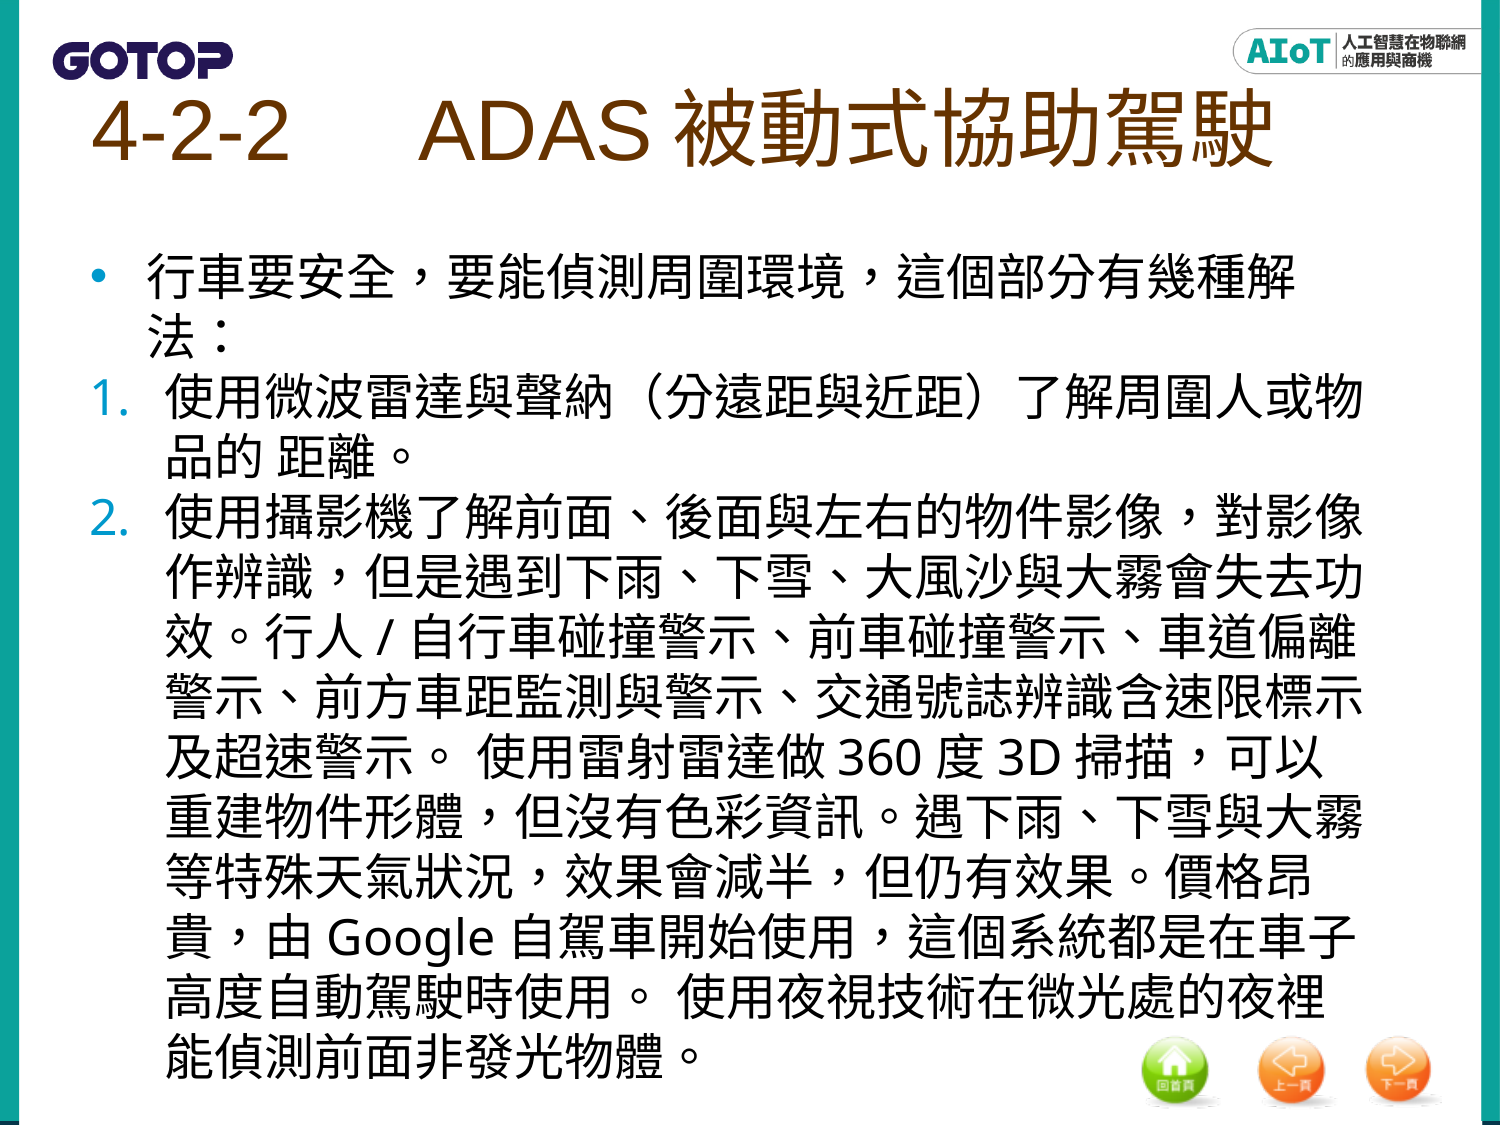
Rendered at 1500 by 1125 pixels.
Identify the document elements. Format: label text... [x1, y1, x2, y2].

picture [0, 0, 1500, 1125]
text_box 行車要安全，要能偵測周圍環境，這個部分有幾種解法： 使用微波雷達與聲納（分遠距與近距）了解周圍人或物品的 距離。 使用攝影機了解前面、後面與左右的物件影像，對影像作辨識，但是遇到下雨、下雪、大風沙與大霧會失去功效。行人/自行車碰撞警示、前車碰撞警示、車道偏離警示、前方車距監測與警示、交通號誌辨識含速限標示及超速警示。 使用雷射雷達做360度3D掃描，可以重建物件形體，但沒有色彩資訊。遇下雨、下雪與大霧等特殊天氣狀況，效果會減半，但仍有效果。價格昂貴，由Google自駕車開始使用，這個系統都是在車子高度自動駕駛時使用。 使用夜視技術在微光處的夜裡能偵測前面非發光物體。 [74, 177, 1382, 1125]
title 4-2-2 ADAS被動式協助駕駛 [75, 20, 1313, 177]
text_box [1136, 1029, 1442, 1113]
